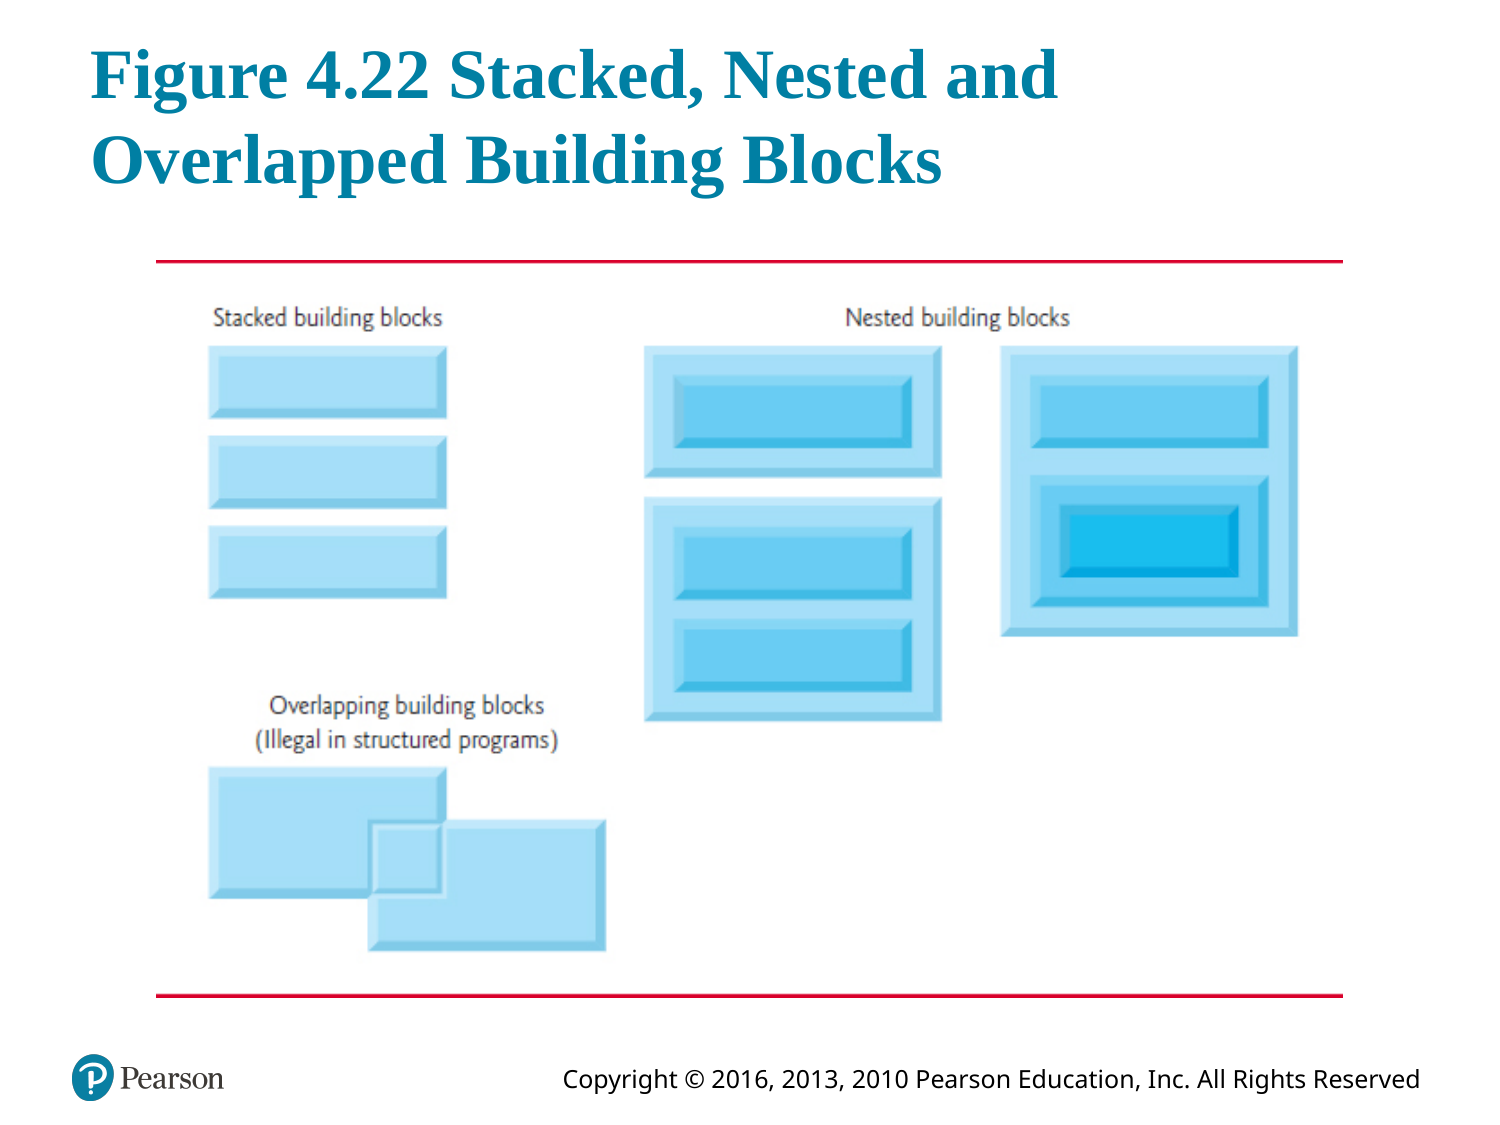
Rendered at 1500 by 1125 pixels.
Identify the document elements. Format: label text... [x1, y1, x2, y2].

picture [80, 1063, 106, 1088]
picture [72, 1054, 88, 1070]
picture [72, 1087, 83, 1101]
picture [156, 260, 1344, 999]
title Figure 4.22 Stacked, Nested and Overlapped Building Blocks [75, 37, 1425, 213]
picture [98, 1054, 224, 1101]
